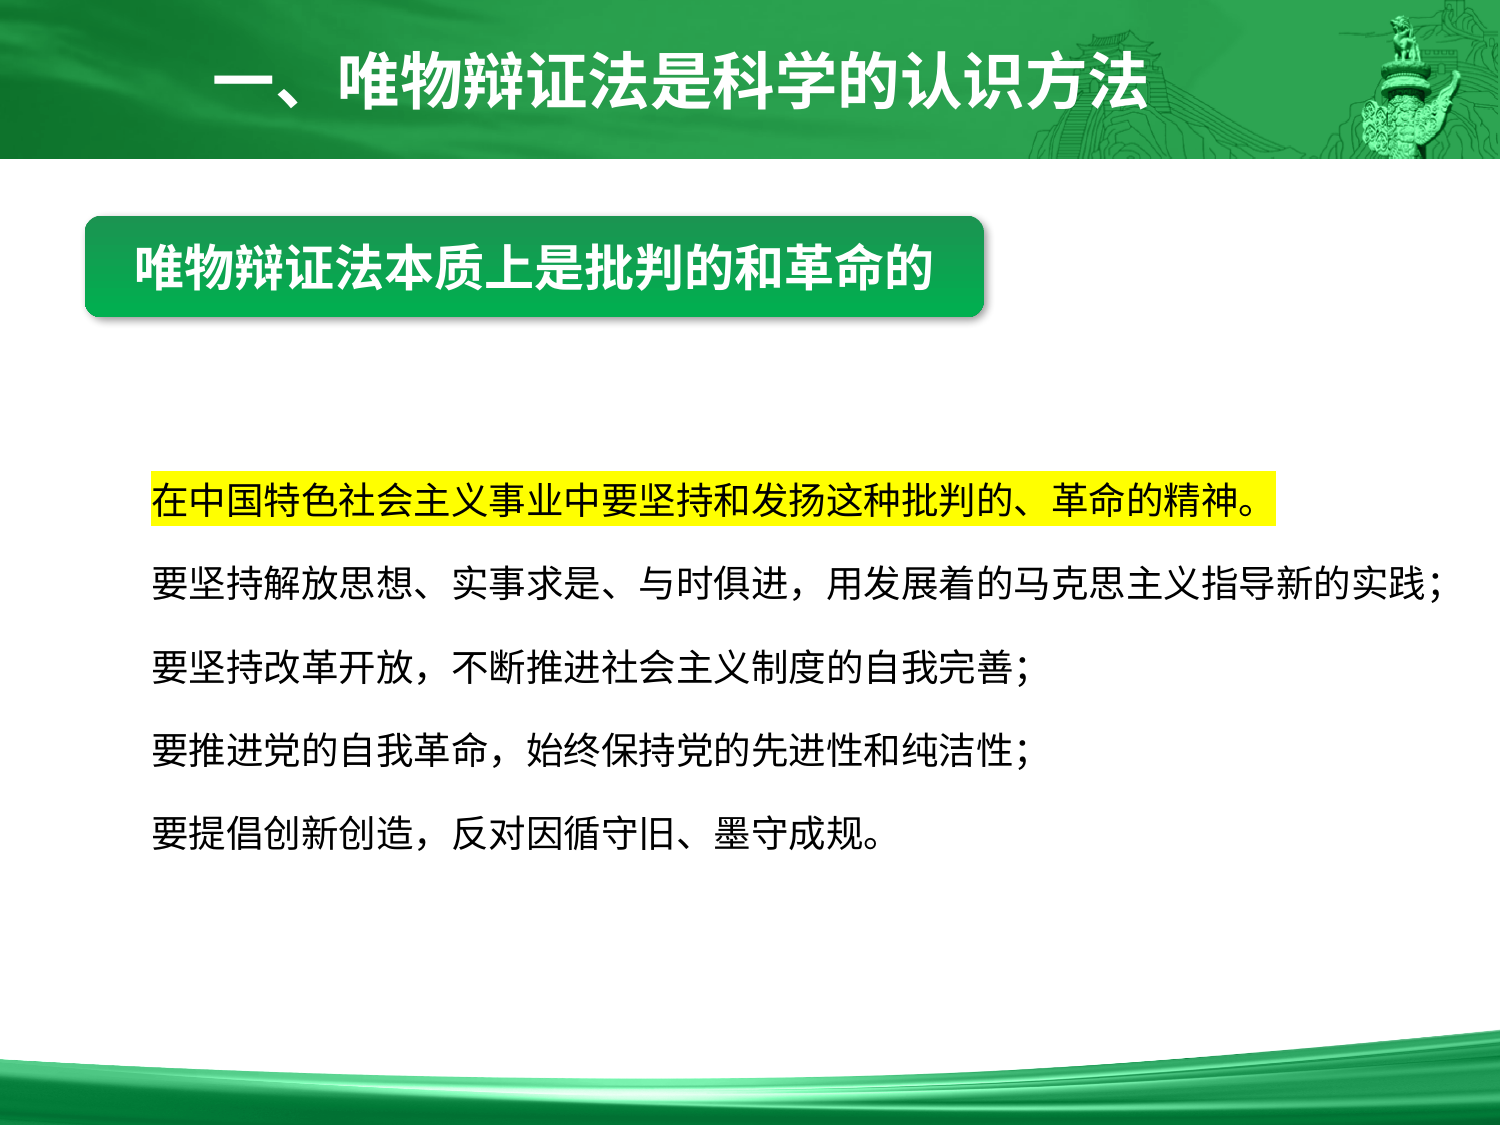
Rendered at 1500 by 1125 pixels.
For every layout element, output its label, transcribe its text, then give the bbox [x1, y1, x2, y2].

picture [0, 1027, 1500, 1125]
text_box 唯物辩证法本质上是批判的和革命的 [84, 215, 985, 318]
text_box 在中国特色社会主义事业中要坚持和发扬这种批判的、革命的精神。 要坚持解放思想、实事求是、与时俱进，用发展着的马克思主义指导新的实践； 要坚持改革开放，不断推进社会主义制度的自我完善； 要推进党的自我革命，始终保持党的先进性和纯洁性； 要提倡创新创造，反对因循守旧、墨守成规。 [136, 460, 1489, 863]
picture [0, 0, 1500, 159]
text_box 一、唯物辩证法是科学的认识方法 [0, 34, 1364, 125]
